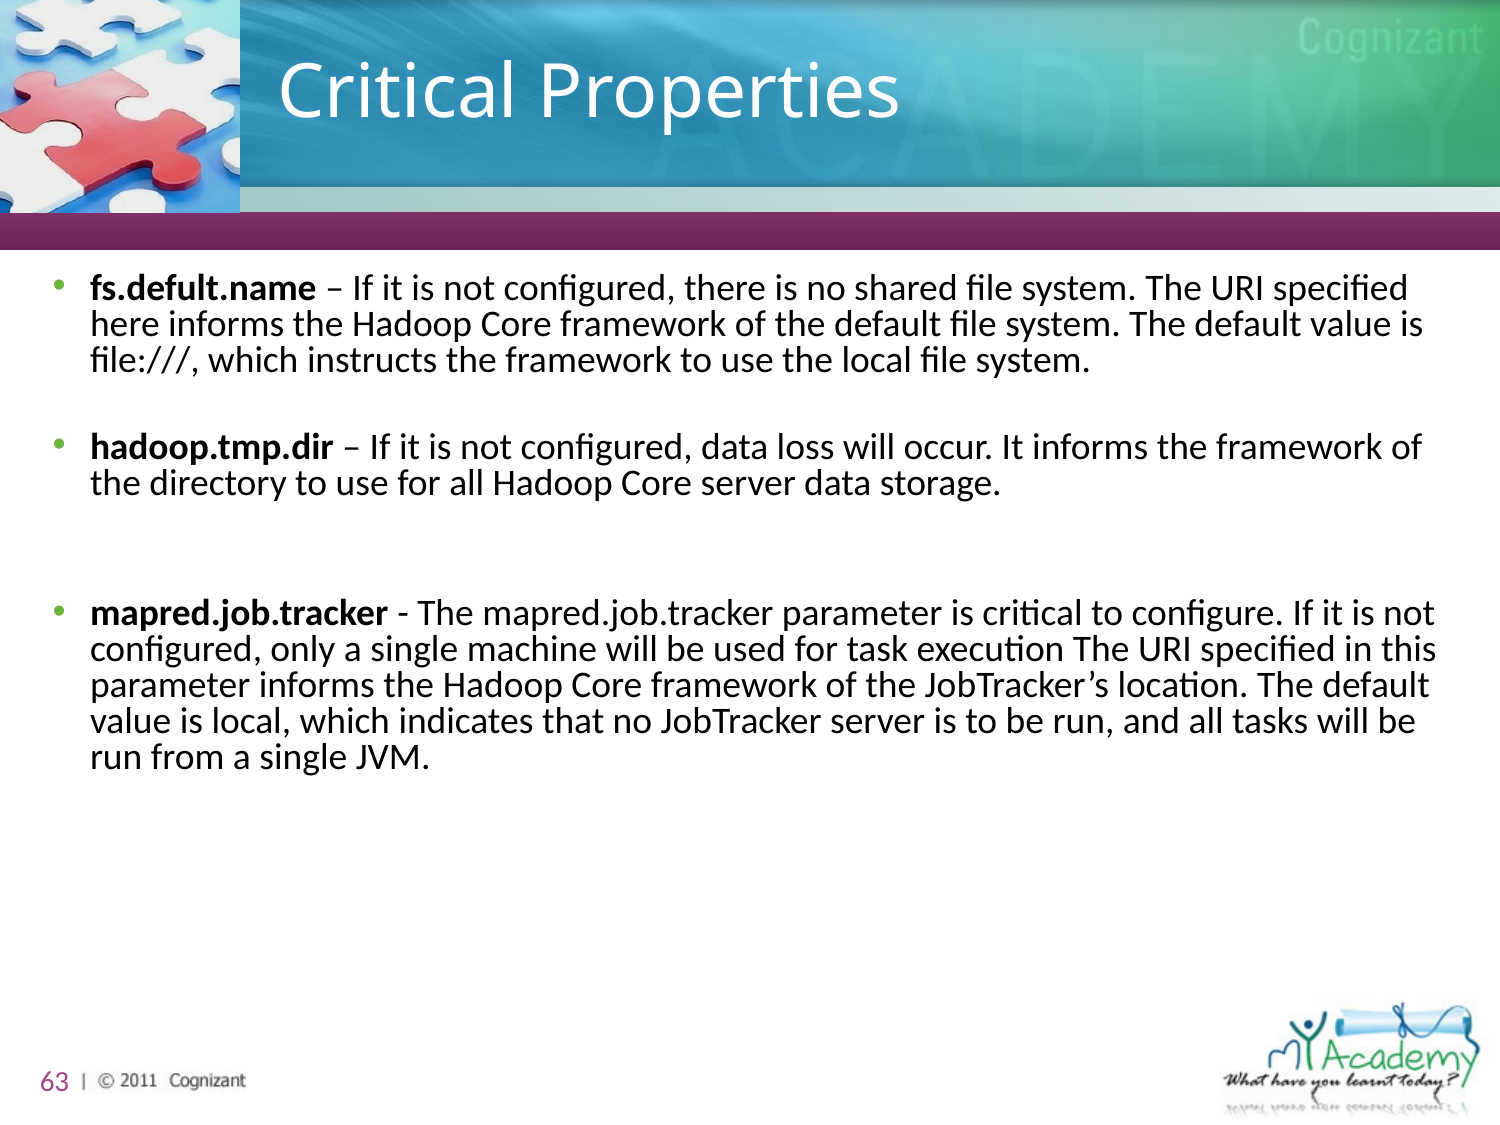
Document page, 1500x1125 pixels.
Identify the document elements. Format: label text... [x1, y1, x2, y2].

picture [0, 250, 1500, 1125]
picture [0, 0, 1500, 213]
title Critical Properties [262, 0, 1500, 175]
list fs.defult.name – If it is not configured, there is no shared file system. The URI specified here informs the Hadoop Core framework of the default file system. The default value is file:///, which instructs the framework to use the local file system. hadoop.tmp.dir – If it is not configured, data loss will occur. It informs the framework of the directory to use for all Hadoop Core server data storage. mapred.job.tracker - The mapred.job.tracker parameter is critical to configure. If it is not configured, only a single machine will be used for task execution The URI specified in this parameter informs the Hadoop Core framework of the JobTracker’s location. The default value is local, which indicates that no JobTracker server is to be run, and all tasks will be run from a single JVM. [37, 263, 1463, 1076]
slide_number 63 [24, 1054, 100, 1100]
